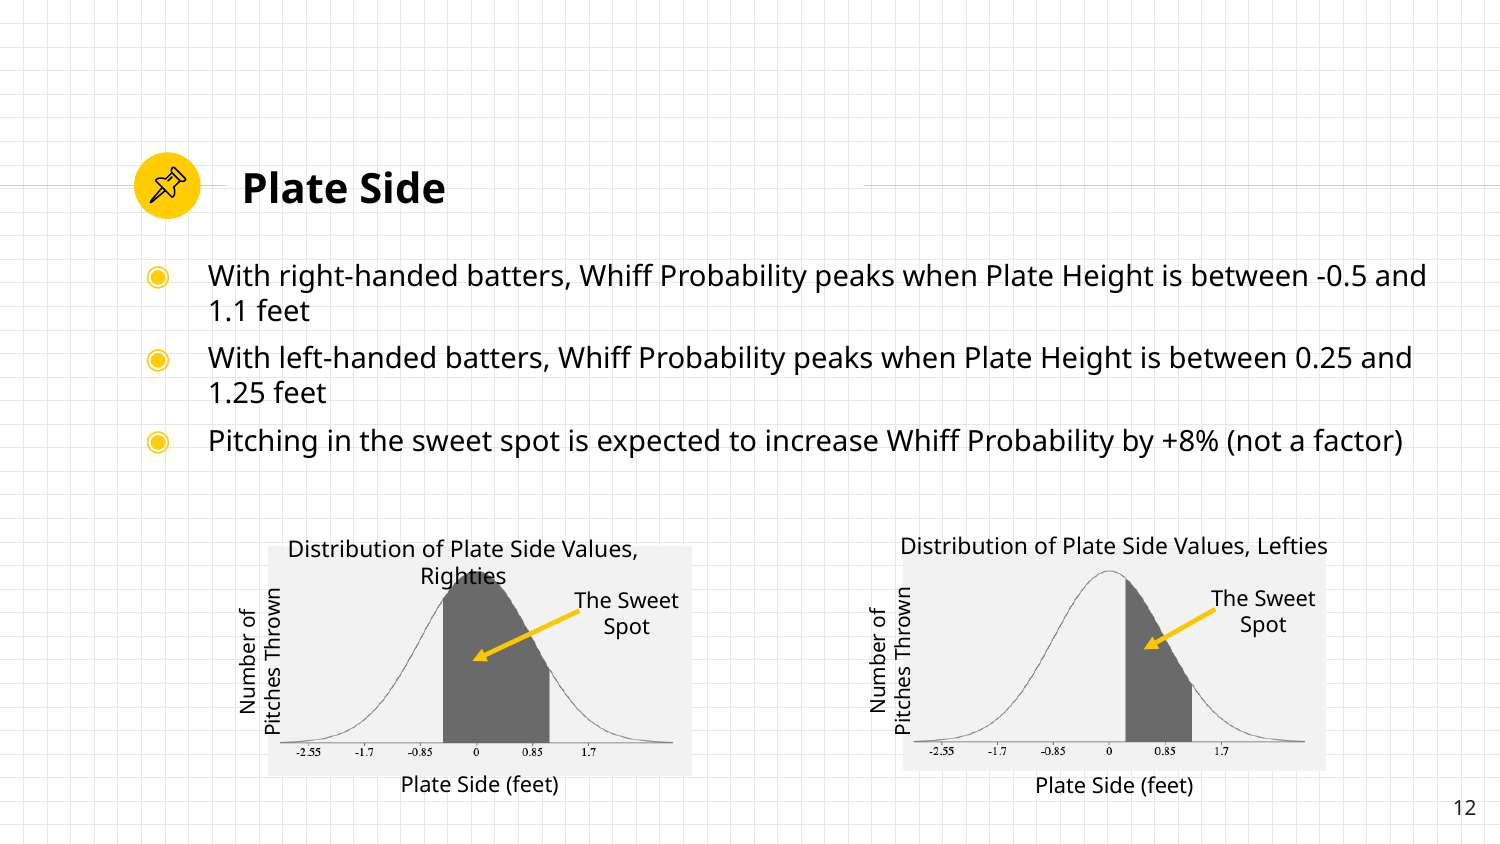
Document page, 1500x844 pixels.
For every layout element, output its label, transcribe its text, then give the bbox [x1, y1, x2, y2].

slide_number 12 [1401, 779, 1492, 844]
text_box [150, 166, 186, 203]
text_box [226, 526, 697, 800]
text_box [856, 524, 1351, 801]
title Plate Side [226, 151, 863, 223]
list With right-handed batters, Whiff Probability peaks when Plate Height is between -0.5 and 1.1 feet With left-handed batters, Whiff Probability peaks when Plate Height is between 0.25 and 1.25 feet Pitching in the sweet spot is expected to increase Whiff Probability by +8% (not a factor) [117, 242, 1452, 753]
